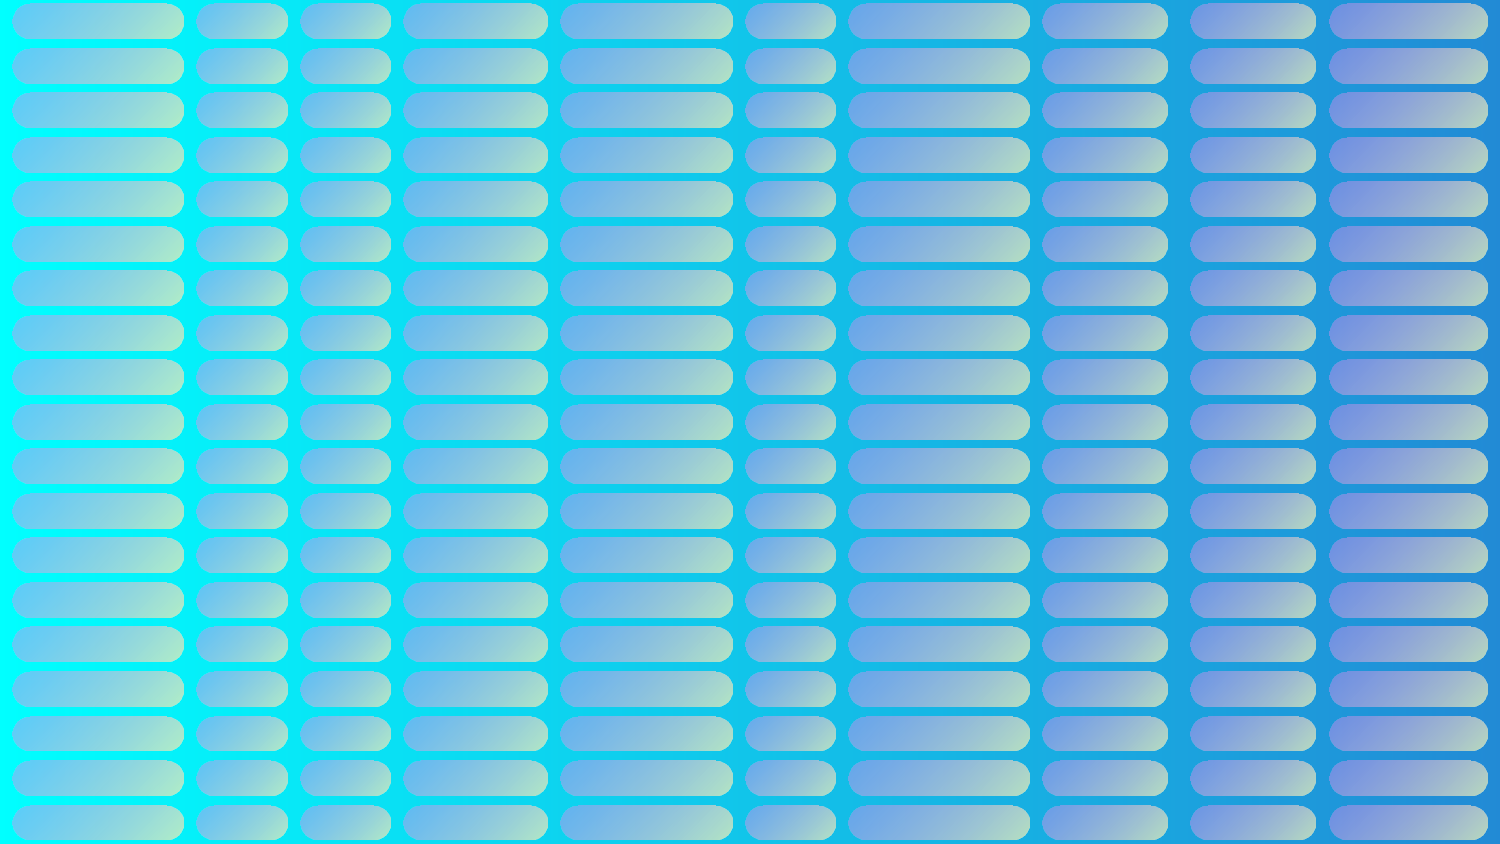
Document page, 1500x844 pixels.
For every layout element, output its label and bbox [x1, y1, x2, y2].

text_box [403, 3, 548, 39]
text_box [1329, 582, 1488, 618]
text_box [196, 404, 288, 440]
text_box [745, 360, 836, 395]
text_box [12, 627, 184, 662]
text_box [848, 3, 1030, 39]
text_box [1329, 671, 1488, 707]
text_box [1190, 181, 1316, 217]
text_box [403, 627, 548, 662]
text_box [848, 137, 1030, 173]
text_box [1042, 671, 1168, 707]
text_box [745, 48, 836, 84]
text_box [12, 671, 184, 707]
text_box [1329, 137, 1488, 173]
text_box [196, 360, 288, 395]
text_box [1329, 3, 1488, 39]
text_box [196, 271, 288, 306]
text_box [12, 48, 184, 84]
text_box [745, 226, 836, 262]
text_box [560, 226, 733, 262]
text_box [196, 226, 288, 262]
text_box [745, 271, 836, 306]
text_box [1042, 805, 1168, 840]
text_box [1190, 315, 1316, 351]
text_box [560, 181, 733, 217]
text_box [196, 92, 288, 128]
text_box [1190, 3, 1316, 39]
text_box [300, 226, 391, 262]
text_box [560, 493, 733, 529]
text_box [403, 92, 548, 128]
text_box [403, 760, 548, 796]
text_box [560, 92, 733, 128]
text_box [1329, 181, 1488, 217]
text_box [300, 805, 391, 840]
text_box [560, 48, 733, 84]
text_box [12, 92, 184, 128]
text_box [1329, 48, 1488, 84]
text_box [560, 805, 733, 840]
text_box [1042, 137, 1168, 173]
text_box [560, 671, 733, 707]
text_box [196, 760, 288, 796]
text_box [403, 538, 548, 573]
text_box [1190, 48, 1316, 84]
text_box [1042, 360, 1168, 395]
text_box [403, 137, 548, 173]
text_box [403, 48, 548, 84]
text_box [300, 449, 391, 484]
text_box [1042, 181, 1168, 217]
text_box [848, 582, 1030, 618]
text_box [1042, 582, 1168, 618]
text_box [403, 271, 548, 306]
text_box [1190, 137, 1316, 173]
text_box [745, 582, 836, 618]
text_box [1329, 716, 1488, 751]
text_box [403, 449, 548, 484]
text_box [560, 760, 733, 796]
text_box [12, 449, 184, 484]
text_box [1190, 582, 1316, 618]
text_box [1190, 271, 1316, 306]
text_box [848, 181, 1030, 217]
text_box [12, 181, 184, 217]
text_box [300, 315, 391, 351]
text_box [1042, 315, 1168, 351]
text_box [745, 538, 836, 573]
text_box [12, 404, 184, 440]
text_box [1329, 92, 1488, 128]
text_box [560, 271, 733, 306]
text_box [196, 137, 288, 173]
text_box [403, 582, 548, 618]
text_box [12, 226, 184, 262]
text_box [403, 226, 548, 262]
text_box [196, 449, 288, 484]
text_box [300, 404, 391, 440]
text_box [12, 760, 184, 796]
text_box [300, 92, 391, 128]
text_box [1042, 226, 1168, 262]
text_box [560, 538, 733, 573]
text_box [848, 671, 1030, 707]
text_box [745, 716, 836, 751]
text_box [848, 627, 1030, 662]
text_box [12, 493, 184, 529]
text_box [12, 582, 184, 618]
text_box [403, 404, 548, 440]
text_box [196, 627, 288, 662]
text_box [300, 538, 391, 573]
text_box [403, 315, 548, 351]
text_box [12, 3, 184, 39]
text_box [1190, 538, 1316, 573]
text_box [403, 360, 548, 395]
text_box [848, 760, 1030, 796]
text_box [1329, 538, 1488, 573]
text_box [848, 360, 1030, 395]
text_box [300, 760, 391, 796]
text_box [12, 538, 184, 573]
text_box [12, 271, 184, 306]
text_box [848, 226, 1030, 262]
text_box [560, 449, 733, 484]
text_box [745, 137, 836, 173]
text_box [560, 716, 733, 751]
text_box [1042, 538, 1168, 573]
text_box [12, 137, 184, 173]
text_box [1329, 360, 1488, 395]
text_box [1190, 716, 1316, 751]
text_box [1190, 805, 1316, 840]
text_box [196, 582, 288, 618]
text_box [560, 627, 733, 662]
text_box [1329, 315, 1488, 351]
text_box [745, 404, 836, 440]
text_box [848, 271, 1030, 306]
text_box [1329, 493, 1488, 529]
text_box [1042, 3, 1168, 39]
text_box [196, 716, 288, 751]
text_box [12, 805, 184, 840]
text_box [1190, 627, 1316, 662]
text_box [745, 3, 836, 39]
text_box [12, 315, 184, 351]
text_box [196, 671, 288, 707]
text_box [1190, 92, 1316, 128]
text_box [300, 271, 391, 306]
text_box [848, 404, 1030, 440]
text_box [1190, 226, 1316, 262]
text_box [745, 449, 836, 484]
text_box [12, 360, 184, 395]
text_box [196, 48, 288, 84]
text_box [1329, 271, 1488, 306]
text_box [196, 181, 288, 217]
text_box [848, 92, 1030, 128]
text_box [848, 716, 1030, 751]
text_box [560, 315, 733, 351]
text_box [300, 181, 391, 217]
text_box [1190, 671, 1316, 707]
text_box [745, 92, 836, 128]
text_box [745, 493, 836, 529]
text_box [403, 181, 548, 217]
text_box [848, 493, 1030, 529]
text_box [196, 805, 288, 840]
text_box [1042, 404, 1168, 440]
text_box [1329, 404, 1488, 440]
text_box [560, 137, 733, 173]
text_box [848, 805, 1030, 840]
text_box [196, 315, 288, 351]
text_box [300, 582, 391, 618]
text_box [300, 716, 391, 751]
text_box [848, 538, 1030, 573]
text_box [745, 627, 836, 662]
text_box [300, 493, 391, 529]
text_box [196, 493, 288, 529]
text_box [560, 404, 733, 440]
text_box [1329, 226, 1488, 262]
text_box [560, 360, 733, 395]
text_box [403, 805, 548, 840]
text_box [848, 315, 1030, 351]
text_box [403, 493, 548, 529]
text_box [1042, 92, 1168, 128]
text_box [1042, 271, 1168, 306]
text_box [1329, 760, 1488, 796]
text_box [403, 716, 548, 751]
text_box [300, 671, 391, 707]
text_box [745, 805, 836, 840]
text_box [1042, 449, 1168, 484]
text_box [560, 3, 733, 39]
text_box [1042, 716, 1168, 751]
text_box [12, 716, 184, 751]
text_box [745, 315, 836, 351]
text_box [1042, 48, 1168, 84]
text_box [300, 137, 391, 173]
text_box [403, 671, 548, 707]
text_box [1190, 404, 1316, 440]
text_box [196, 3, 288, 39]
text_box [1042, 493, 1168, 529]
text_box [848, 449, 1030, 484]
text_box [560, 582, 733, 618]
text_box [300, 3, 391, 39]
text_box [1190, 360, 1316, 395]
text_box [745, 181, 836, 217]
text_box [300, 48, 391, 84]
text_box [196, 538, 288, 573]
text_box [300, 627, 391, 662]
text_box [1329, 627, 1488, 662]
text_box [1042, 627, 1168, 662]
text_box [1190, 760, 1316, 796]
text_box [1190, 449, 1316, 484]
text_box [745, 671, 836, 707]
text_box [1190, 493, 1316, 529]
text_box [1329, 449, 1488, 484]
text_box [848, 48, 1030, 84]
text_box [745, 760, 836, 796]
text_box [300, 360, 391, 395]
text_box [1329, 805, 1488, 840]
text_box [1042, 760, 1168, 796]
